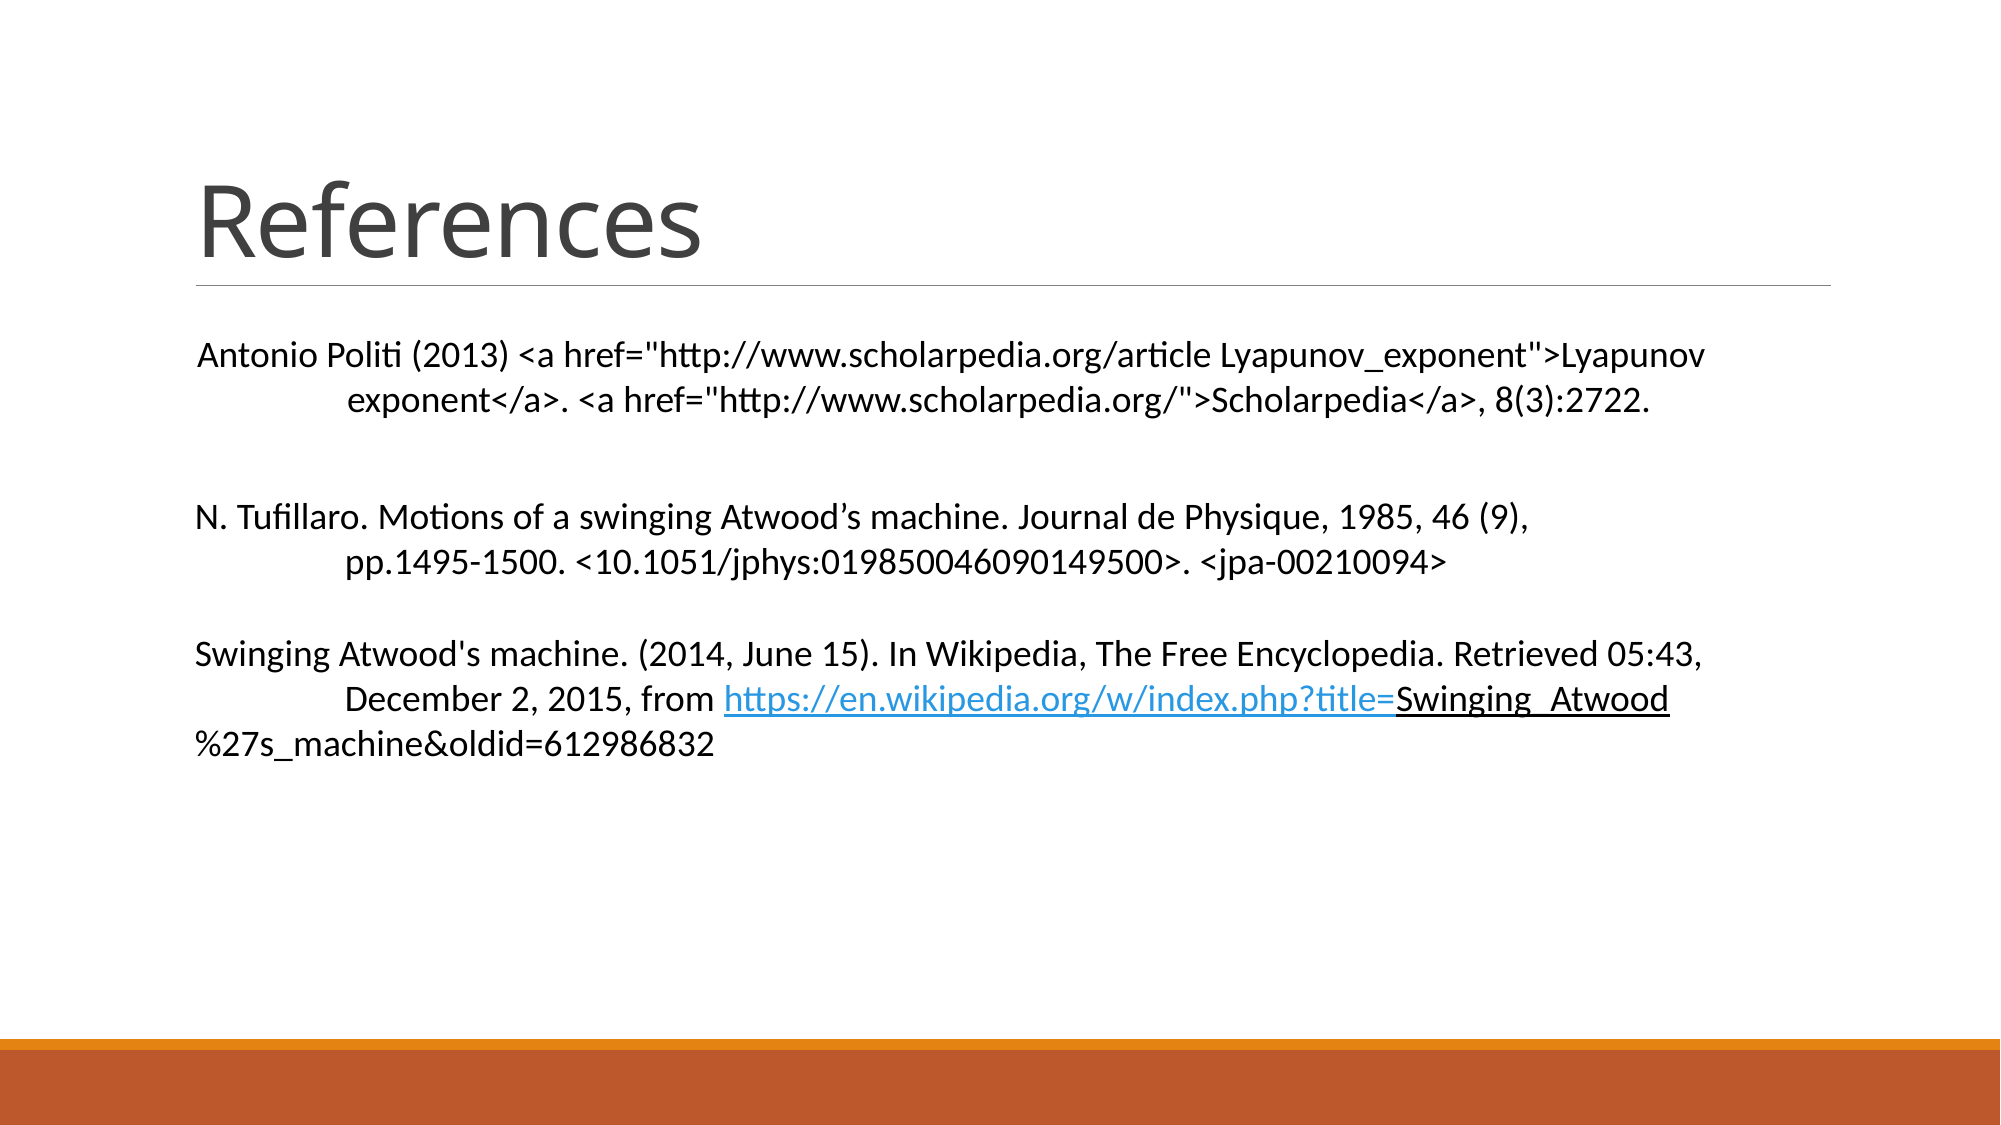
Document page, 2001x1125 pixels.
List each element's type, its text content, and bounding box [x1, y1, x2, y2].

text_box Swinging Atwood's machine. (2014, June 15). In Wikipedia, The Free Encyclopedia. Retrieved 05:43, December 2, 2015, from https://en.wikipedia.org/w/index.php?title=Swinging_Atwood %27s_machine&oldid=612986832 [179, 621, 1830, 772]
text_box Antonio Politi (2013) <a href="http://www.scholarpedia.org/article Lyapunov_exponent">Lyapunov exponent</a>. <a href="http://www.scholarpedia.org/">Scholarpedia</a>, 8(3):2722. [182, 322, 1808, 428]
text_box N. Tufillaro. Motions of a swinging Atwood’s machine. Journal de Physique, 1985, 46 (9), pp.1495-1500. <10.1051/jphys:019850046090149500>. <jpa-00210094> [179, 484, 1740, 589]
title References [180, 47, 1830, 285]
